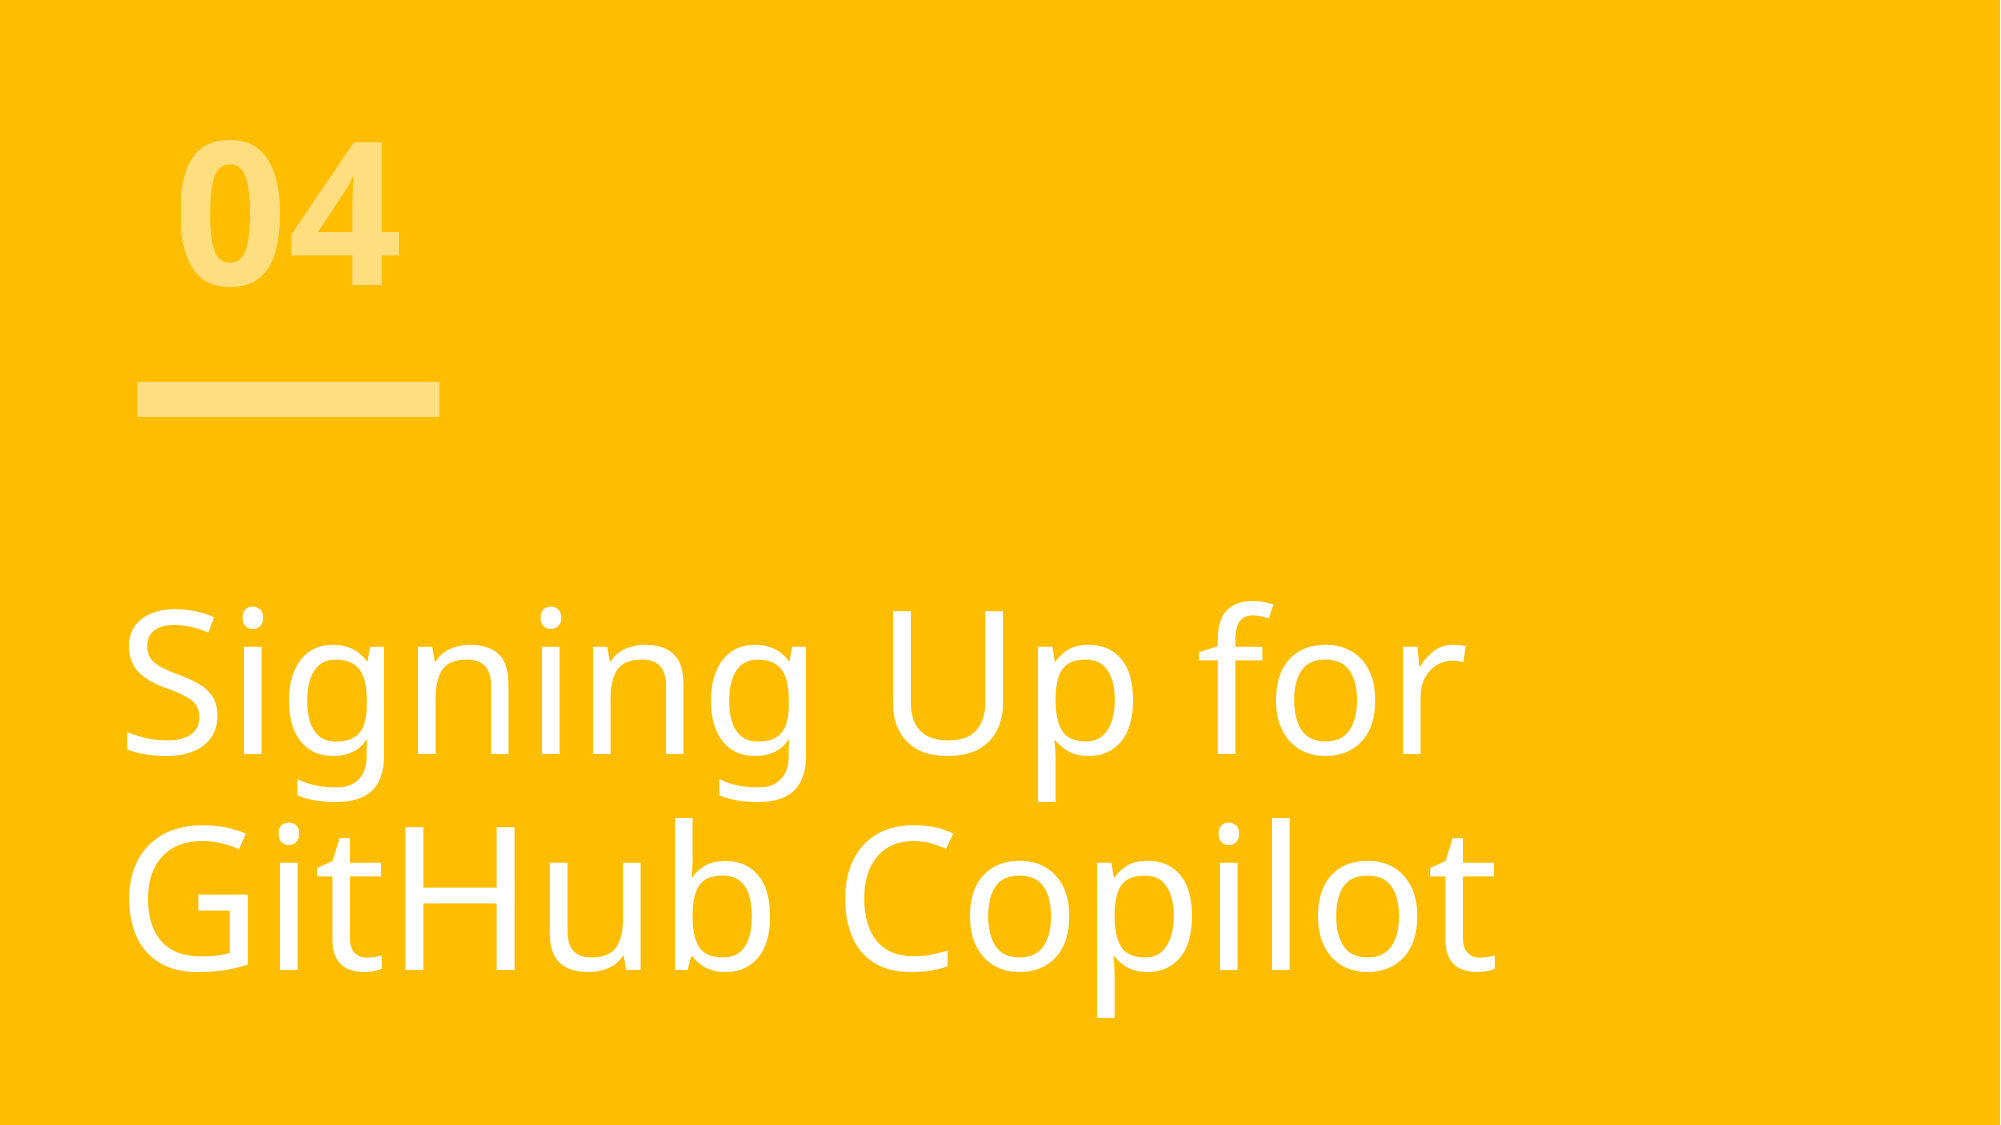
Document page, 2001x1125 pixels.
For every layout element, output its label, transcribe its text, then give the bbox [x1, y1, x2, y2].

title 04 [137, 59, 440, 382]
list Signing Up for GitHub Copilot [102, 574, 2000, 1032]
